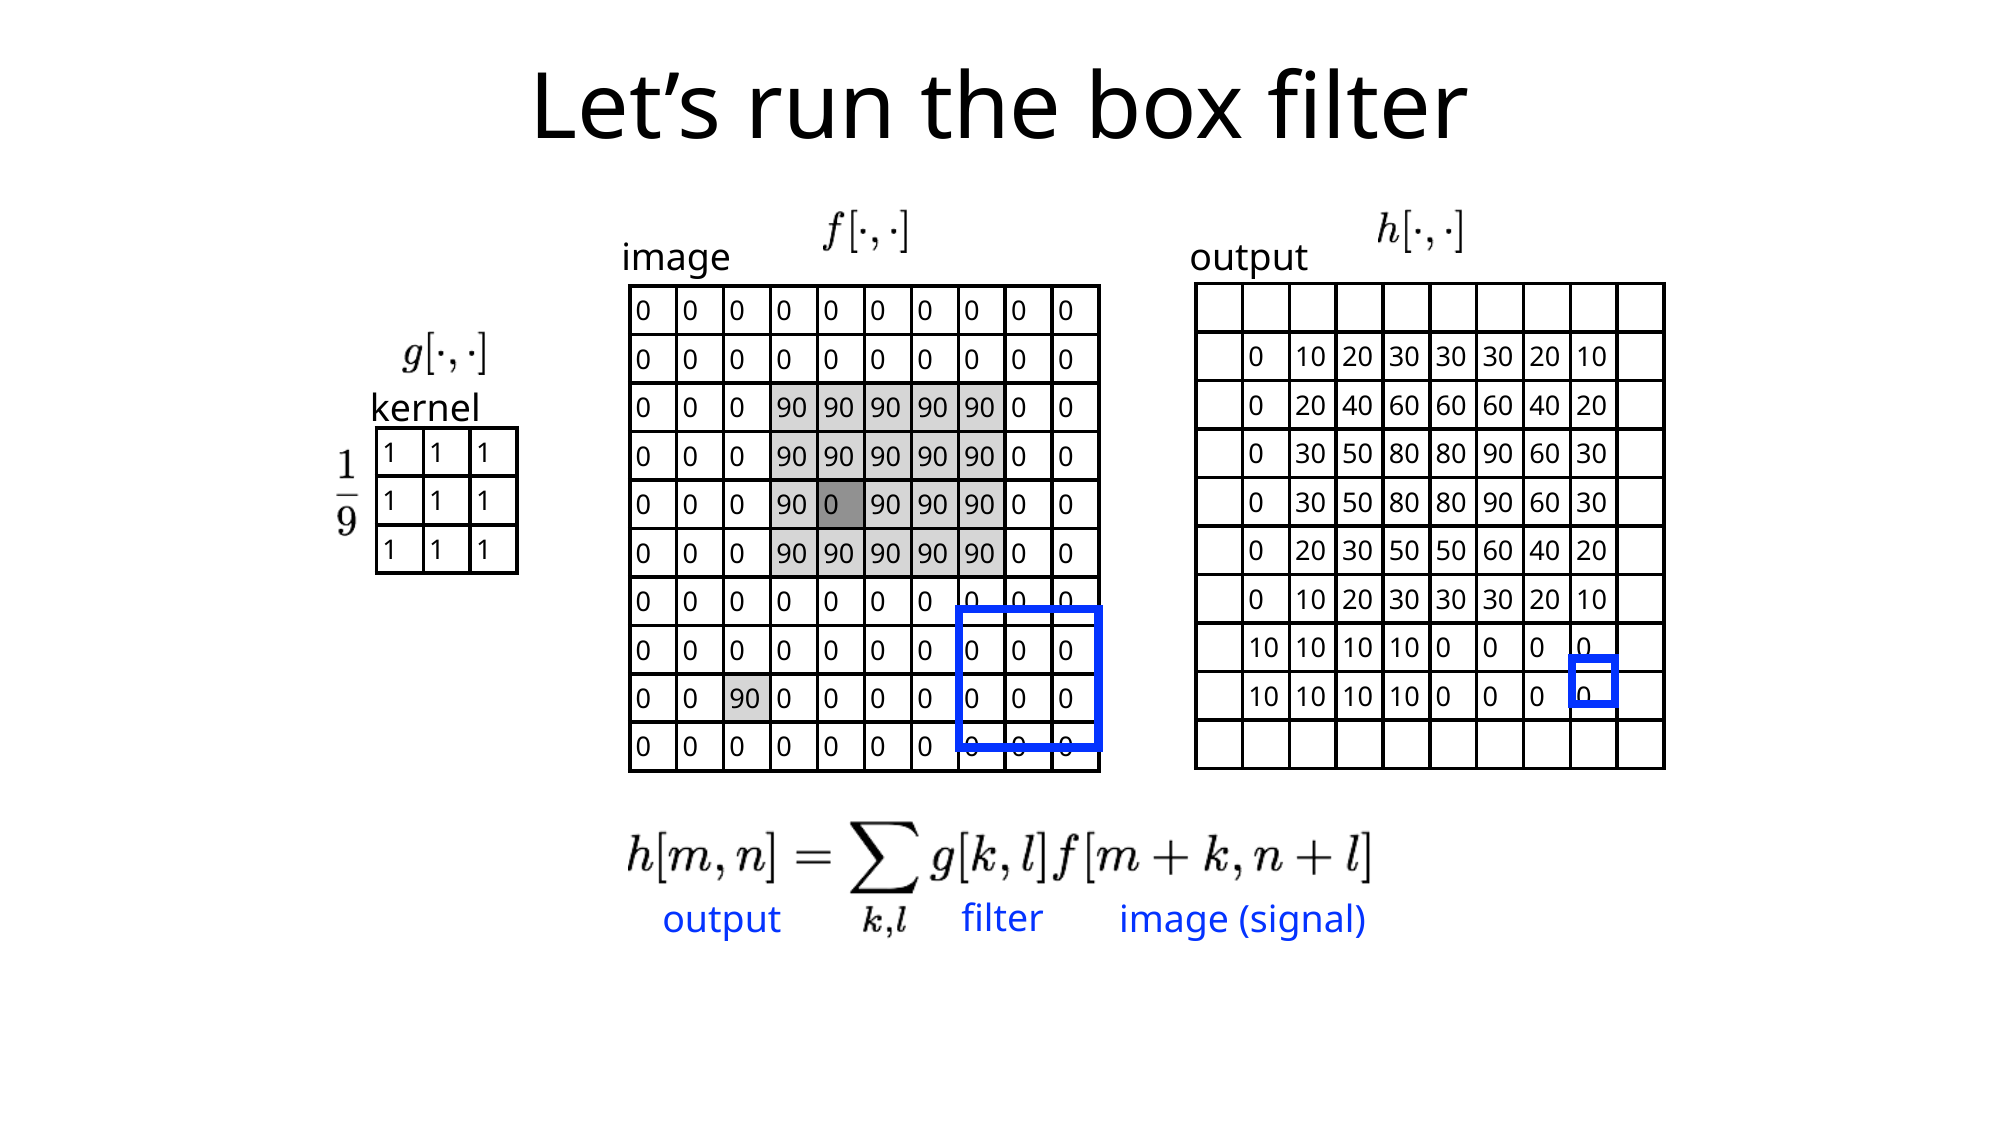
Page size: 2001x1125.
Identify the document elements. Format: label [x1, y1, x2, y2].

table_header [960, 288, 1003, 333]
table_cell [1478, 625, 1522, 670]
table_cell [960, 748, 1003, 769]
table_cell [1338, 431, 1381, 476]
table_cell [866, 676, 910, 720]
table_cell [819, 433, 863, 478]
table_cell [1244, 625, 1288, 670]
table_cell [1244, 673, 1288, 718]
table_cell [913, 724, 957, 769]
table_cell [1572, 722, 1615, 767]
table_cell [1198, 382, 1241, 427]
table_cell [1619, 382, 1662, 427]
table_header [725, 288, 769, 333]
table_cell [1054, 530, 1097, 575]
table_cell [678, 627, 722, 672]
picture [1378, 209, 1463, 254]
table_header [772, 288, 816, 333]
table_header [632, 288, 675, 333]
table_cell [913, 385, 957, 430]
table_cell [772, 385, 816, 430]
table_cell [1291, 479, 1334, 524]
table_cell [819, 482, 863, 527]
table_cell [1432, 673, 1475, 718]
table_header [1432, 285, 1475, 330]
table_cell [960, 579, 1003, 609]
table_cell [1525, 334, 1569, 379]
table_header [1338, 285, 1381, 330]
text_box [1189, 232, 1309, 278]
text_box [1571, 658, 1616, 705]
table_cell [678, 579, 722, 624]
table_cell [1338, 382, 1381, 427]
table_cell [1432, 722, 1475, 767]
table_cell [1572, 625, 1615, 658]
table_header [1478, 285, 1522, 330]
table_cell [1054, 433, 1097, 478]
table_cell [819, 579, 863, 624]
table_cell [1525, 625, 1569, 670]
table_cell [378, 527, 422, 571]
table_cell [1198, 722, 1241, 767]
table_cell [1291, 625, 1334, 670]
table_header [1244, 285, 1288, 330]
table_cell [1478, 528, 1522, 573]
table_cell [1572, 382, 1615, 427]
table_cell [1525, 528, 1569, 573]
table_cell [1619, 625, 1662, 670]
table_cell [632, 336, 675, 381]
table_cell [1007, 530, 1050, 575]
table_cell [725, 627, 769, 672]
table_cell [772, 433, 816, 478]
table_header [1385, 285, 1428, 330]
table_cell [1244, 722, 1288, 767]
picture [402, 331, 486, 375]
table_cell [913, 676, 957, 720]
table_cell [1478, 431, 1522, 476]
table_cell [1432, 479, 1475, 524]
table_cell [913, 530, 957, 575]
table_cell [1525, 382, 1569, 427]
table_cell [819, 530, 863, 575]
table_cell [678, 724, 722, 769]
table_cell [472, 478, 515, 523]
table_cell [772, 336, 816, 381]
table_header [1619, 285, 1662, 330]
table_cell [1525, 673, 1569, 718]
table_cell [1338, 625, 1381, 670]
table_header [378, 430, 422, 474]
table_cell [1432, 528, 1475, 573]
table_cell [1619, 673, 1662, 718]
table_cell [725, 385, 769, 430]
table_cell [1007, 579, 1050, 609]
table_cell [1385, 334, 1428, 379]
table_cell [866, 385, 910, 430]
table_cell [1338, 722, 1381, 767]
table_cell [913, 627, 957, 672]
table_cell [772, 482, 816, 527]
table_cell [1385, 528, 1428, 573]
table_cell [632, 482, 675, 527]
table_cell [1054, 385, 1097, 430]
table_cell [1619, 334, 1662, 379]
table_header [1525, 285, 1569, 330]
table_cell [378, 478, 422, 523]
picture [823, 209, 908, 254]
table_cell [1198, 625, 1241, 670]
table_cell [819, 627, 863, 672]
table_cell [913, 336, 957, 381]
table_header [472, 430, 515, 474]
table_cell [772, 579, 816, 624]
table_cell [1338, 479, 1381, 524]
table_header [1007, 288, 1050, 333]
table_cell [1432, 625, 1475, 670]
table_cell [1525, 576, 1569, 621]
text_box [958, 609, 1099, 748]
table_cell [1572, 431, 1615, 476]
table_cell [1338, 528, 1381, 573]
table_cell [678, 482, 722, 527]
table_cell [725, 482, 769, 527]
table_cell [1291, 334, 1334, 379]
table_cell [1007, 482, 1050, 527]
table_cell [425, 478, 468, 523]
table_header [866, 288, 910, 333]
table_cell [1244, 382, 1288, 427]
table_cell [960, 482, 1003, 527]
table_cell [425, 527, 468, 571]
table_cell [1007, 336, 1050, 381]
table_cell [725, 676, 769, 720]
table_cell [1291, 576, 1334, 621]
table_cell [772, 724, 816, 769]
table_cell [819, 336, 863, 381]
table_cell [678, 385, 722, 430]
table_cell [819, 385, 863, 430]
table_cell [1007, 433, 1050, 478]
table_cell [1244, 431, 1288, 476]
table_cell [866, 627, 910, 672]
table_cell [1291, 382, 1334, 427]
picture [314, 445, 361, 550]
table_cell [725, 724, 769, 769]
table_cell [1385, 625, 1428, 670]
title [0, 0, 2000, 218]
table_cell [1198, 479, 1241, 524]
table_cell [1054, 579, 1097, 609]
table_cell [1478, 722, 1522, 767]
table_cell [1291, 528, 1334, 573]
table_cell [1385, 576, 1428, 621]
table_cell [960, 336, 1003, 381]
table_cell [1572, 334, 1615, 379]
table_cell [1432, 334, 1475, 379]
table_cell [1054, 748, 1097, 769]
table_cell [725, 336, 769, 381]
table_cell [1432, 431, 1475, 476]
table_cell [1244, 576, 1288, 621]
table_cell [1619, 528, 1662, 573]
table_cell [1291, 722, 1334, 767]
table_cell [1054, 482, 1097, 527]
table_cell [1525, 479, 1569, 524]
table_cell [1478, 334, 1522, 379]
table_header [1291, 285, 1334, 330]
table_cell [1525, 431, 1569, 476]
table_cell [1619, 722, 1662, 767]
table_cell [819, 724, 863, 769]
table_cell [1007, 385, 1050, 430]
table_cell [632, 579, 675, 624]
table_cell [866, 579, 910, 624]
table_cell [1198, 673, 1241, 718]
table_cell [632, 385, 675, 430]
table_cell [772, 530, 816, 575]
table_cell [632, 530, 675, 575]
table_cell [1198, 528, 1241, 573]
table_cell [1198, 576, 1241, 621]
table_cell [1432, 576, 1475, 621]
table_cell [1478, 382, 1522, 427]
table_cell [819, 676, 863, 720]
table_cell [913, 579, 957, 624]
table_header [819, 288, 863, 333]
table_header [1572, 285, 1615, 330]
table_header [1198, 285, 1241, 330]
table_header [913, 288, 957, 333]
table_cell [1619, 479, 1662, 524]
table_cell [472, 527, 515, 571]
text_box [621, 232, 732, 278]
table_cell [1385, 722, 1428, 767]
table_cell [1385, 431, 1428, 476]
table_cell [632, 627, 675, 672]
table_cell [866, 433, 910, 478]
table_cell [632, 724, 675, 769]
table_cell [1338, 334, 1381, 379]
table_cell [866, 724, 910, 769]
table_header [678, 288, 722, 333]
table_header [425, 430, 468, 474]
text_box [369, 383, 481, 429]
table_cell [1572, 528, 1615, 573]
table_cell [1007, 748, 1050, 769]
table_cell [1525, 722, 1569, 767]
table_cell [1478, 479, 1522, 524]
table_cell [866, 530, 910, 575]
table_cell [632, 433, 675, 478]
table_cell [725, 530, 769, 575]
table_cell [1198, 431, 1241, 476]
table_cell [1572, 576, 1615, 621]
table_cell [1385, 382, 1428, 427]
table_cell [678, 433, 722, 478]
table_cell [1572, 705, 1615, 718]
table_cell [1244, 479, 1288, 524]
table_cell [1338, 673, 1381, 718]
table_cell [772, 676, 816, 720]
table_header [1054, 288, 1097, 333]
table_cell [960, 385, 1003, 430]
table_cell [960, 530, 1003, 575]
table_cell [913, 433, 957, 478]
table_cell [772, 627, 816, 672]
table_cell [725, 433, 769, 478]
table_cell [1054, 336, 1097, 381]
table_cell [1478, 673, 1522, 718]
picture [628, 821, 1371, 939]
table_cell [1478, 576, 1522, 621]
table_cell [1244, 334, 1288, 379]
table_cell [632, 676, 675, 720]
table_cell [913, 482, 957, 527]
table_cell [725, 579, 769, 624]
table_cell [1385, 479, 1428, 524]
table_cell [678, 530, 722, 575]
table_cell [866, 336, 910, 381]
table_cell [678, 676, 722, 720]
table_cell [866, 482, 910, 527]
table_cell [1291, 673, 1334, 718]
table_cell [678, 336, 722, 381]
table_cell [1619, 431, 1662, 476]
table_cell [1338, 576, 1381, 621]
table_cell [1619, 576, 1662, 621]
table_cell [1432, 382, 1475, 427]
table_cell [1572, 479, 1615, 524]
table_cell [960, 433, 1003, 478]
table_cell [1244, 528, 1288, 573]
table_cell [1198, 334, 1241, 379]
table_cell [1385, 673, 1428, 718]
table_cell [1291, 431, 1334, 476]
